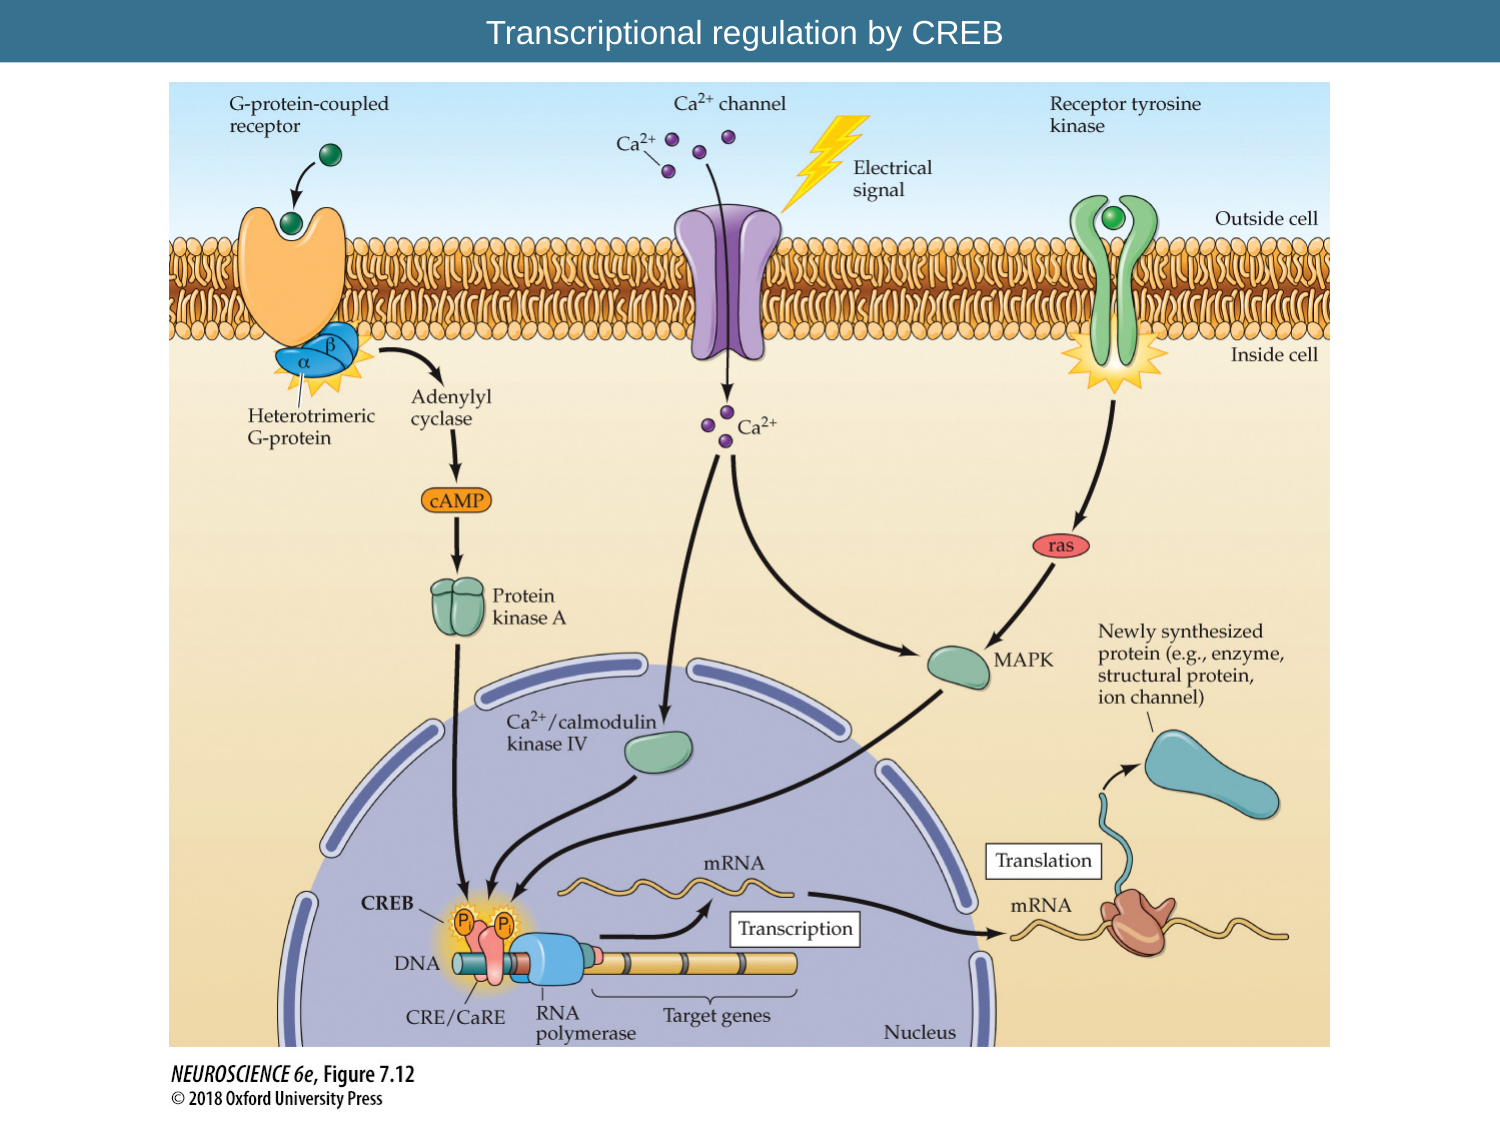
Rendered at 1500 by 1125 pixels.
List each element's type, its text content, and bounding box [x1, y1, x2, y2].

title Transcriptional regulation by CREB [0, 0, 1500, 63]
picture [161, 74, 1339, 1113]
